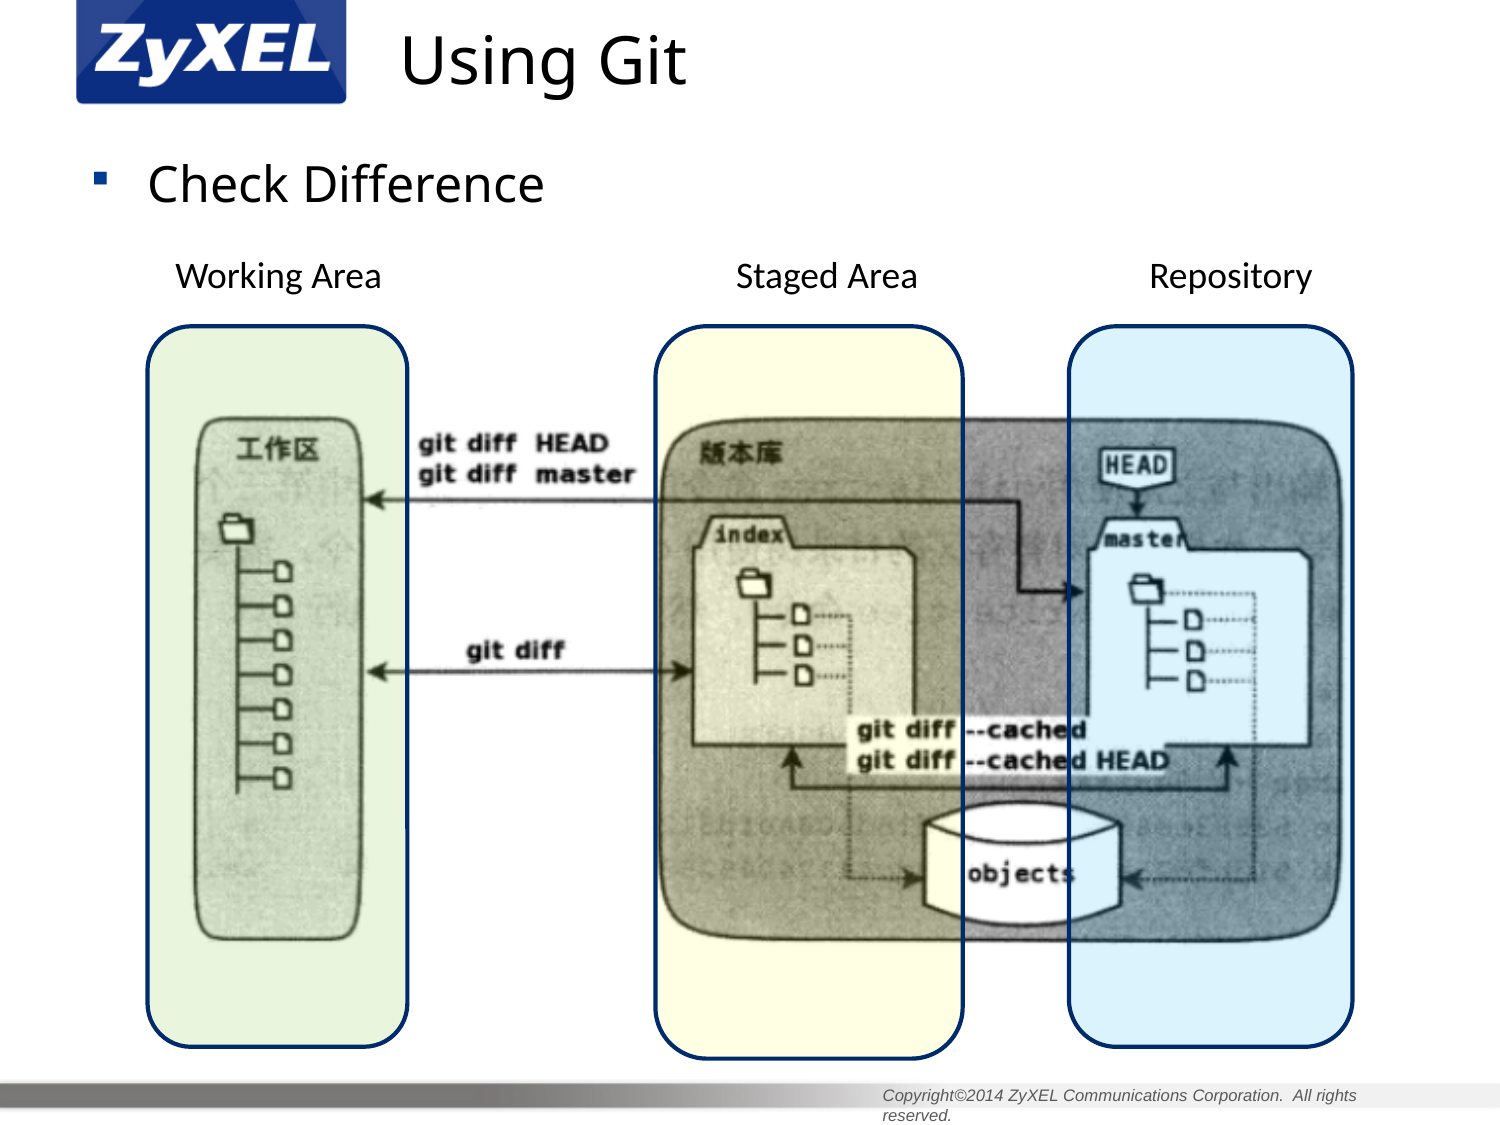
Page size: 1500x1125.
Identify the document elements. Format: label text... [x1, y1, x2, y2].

text_box [1066, 973, 1355, 1049]
text_box [145, 973, 410, 1049]
title Using Git [384, 0, 1500, 121]
text_box [653, 324, 965, 371]
list Check Difference [76, 144, 1471, 303]
text_box [145, 324, 410, 371]
text_box Staged Area [721, 243, 934, 304]
text_box Working Area [160, 243, 398, 304]
picture [0, 0, 1500, 1125]
text_box Repository [1134, 243, 1328, 304]
text_box [653, 973, 965, 1061]
text_box [1066, 324, 1355, 371]
